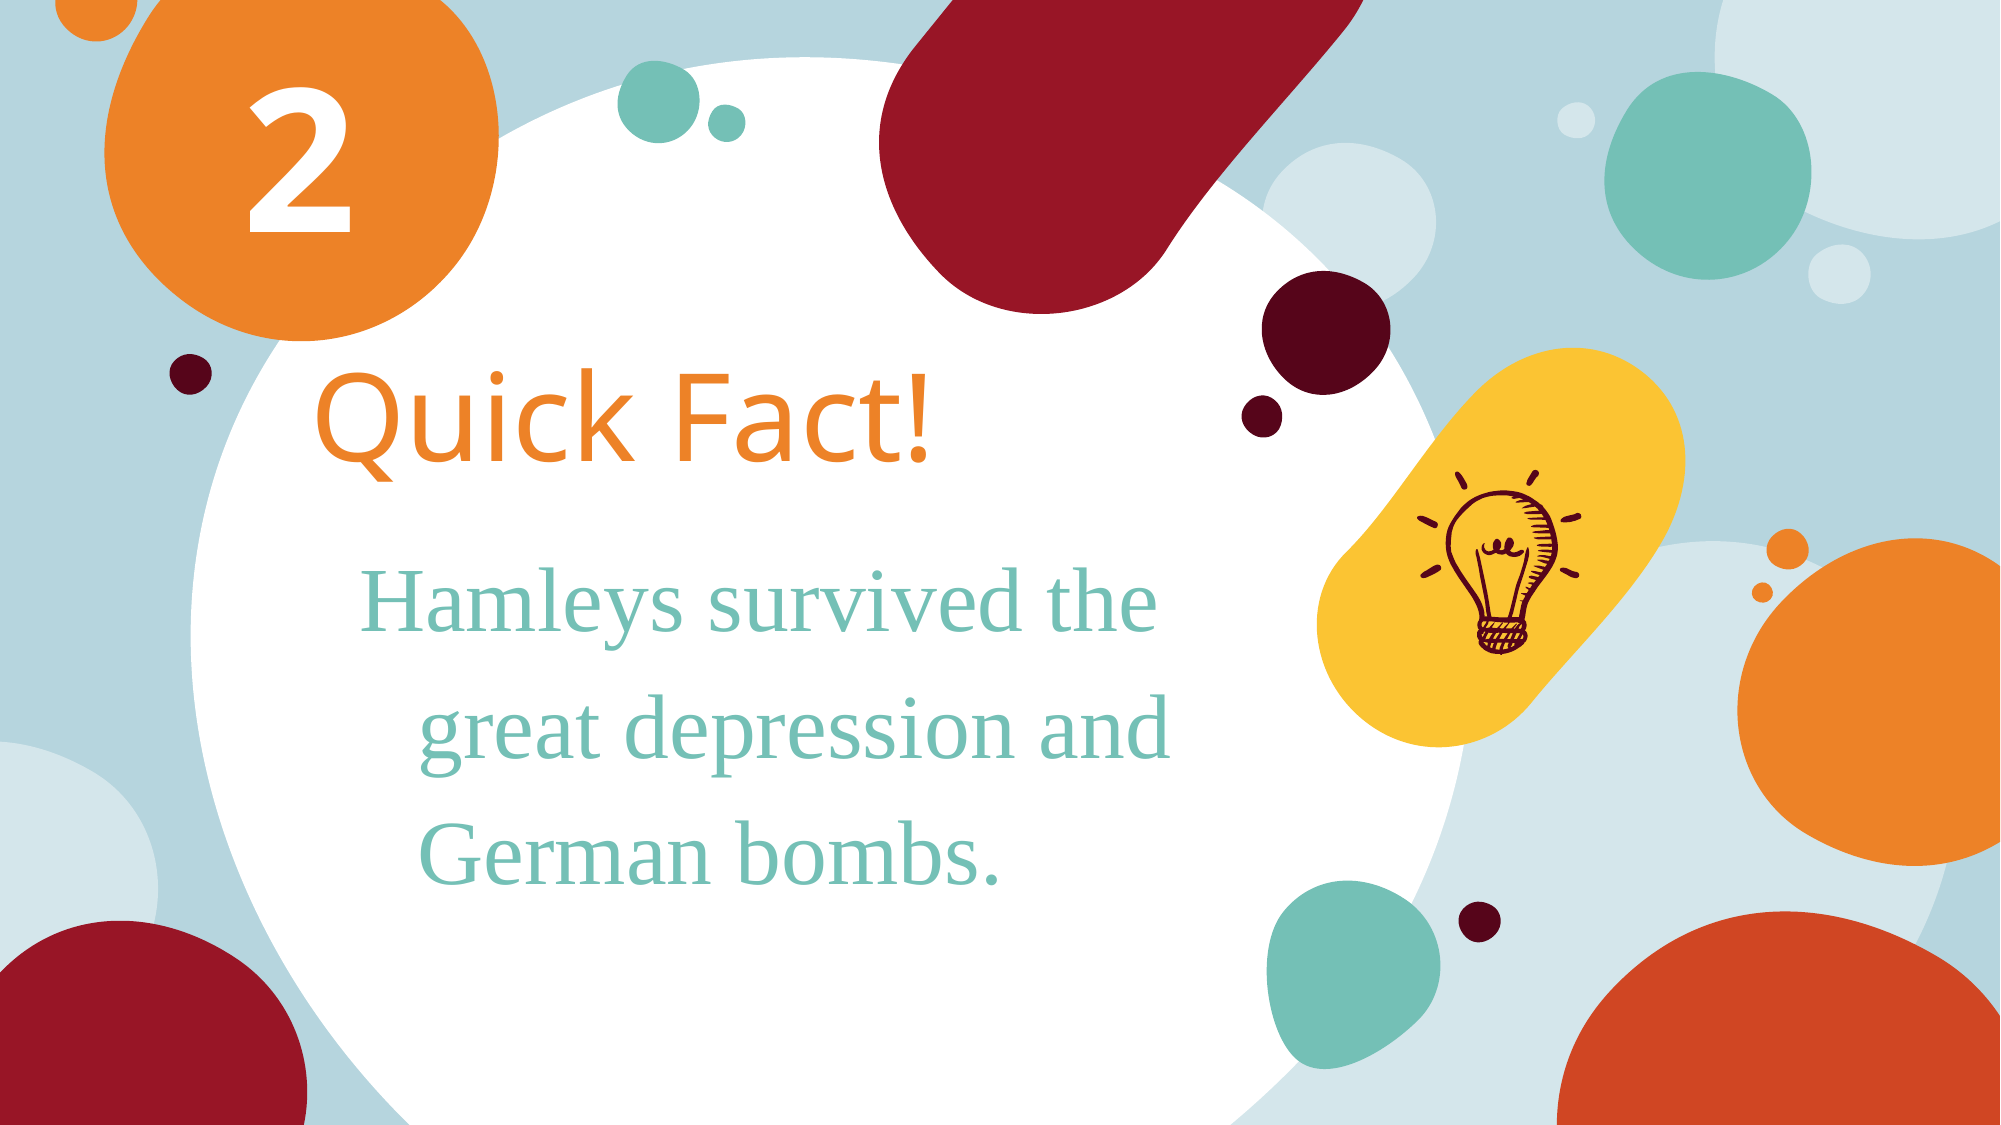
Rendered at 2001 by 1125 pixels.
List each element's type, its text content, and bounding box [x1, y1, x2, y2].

text_box [1526, 469, 1539, 486]
text_box [1560, 512, 1582, 523]
text_box [1559, 567, 1580, 579]
text_box [1420, 564, 1442, 579]
text_box [1455, 471, 1468, 490]
title Quick Fact! [310, 312, 1312, 485]
text_box [1417, 515, 1438, 529]
text_box [1445, 490, 1558, 655]
text_box 2 [104, 0, 494, 306]
subtitle Hamleys survived the great depression and German bombs. [342, 523, 1344, 989]
